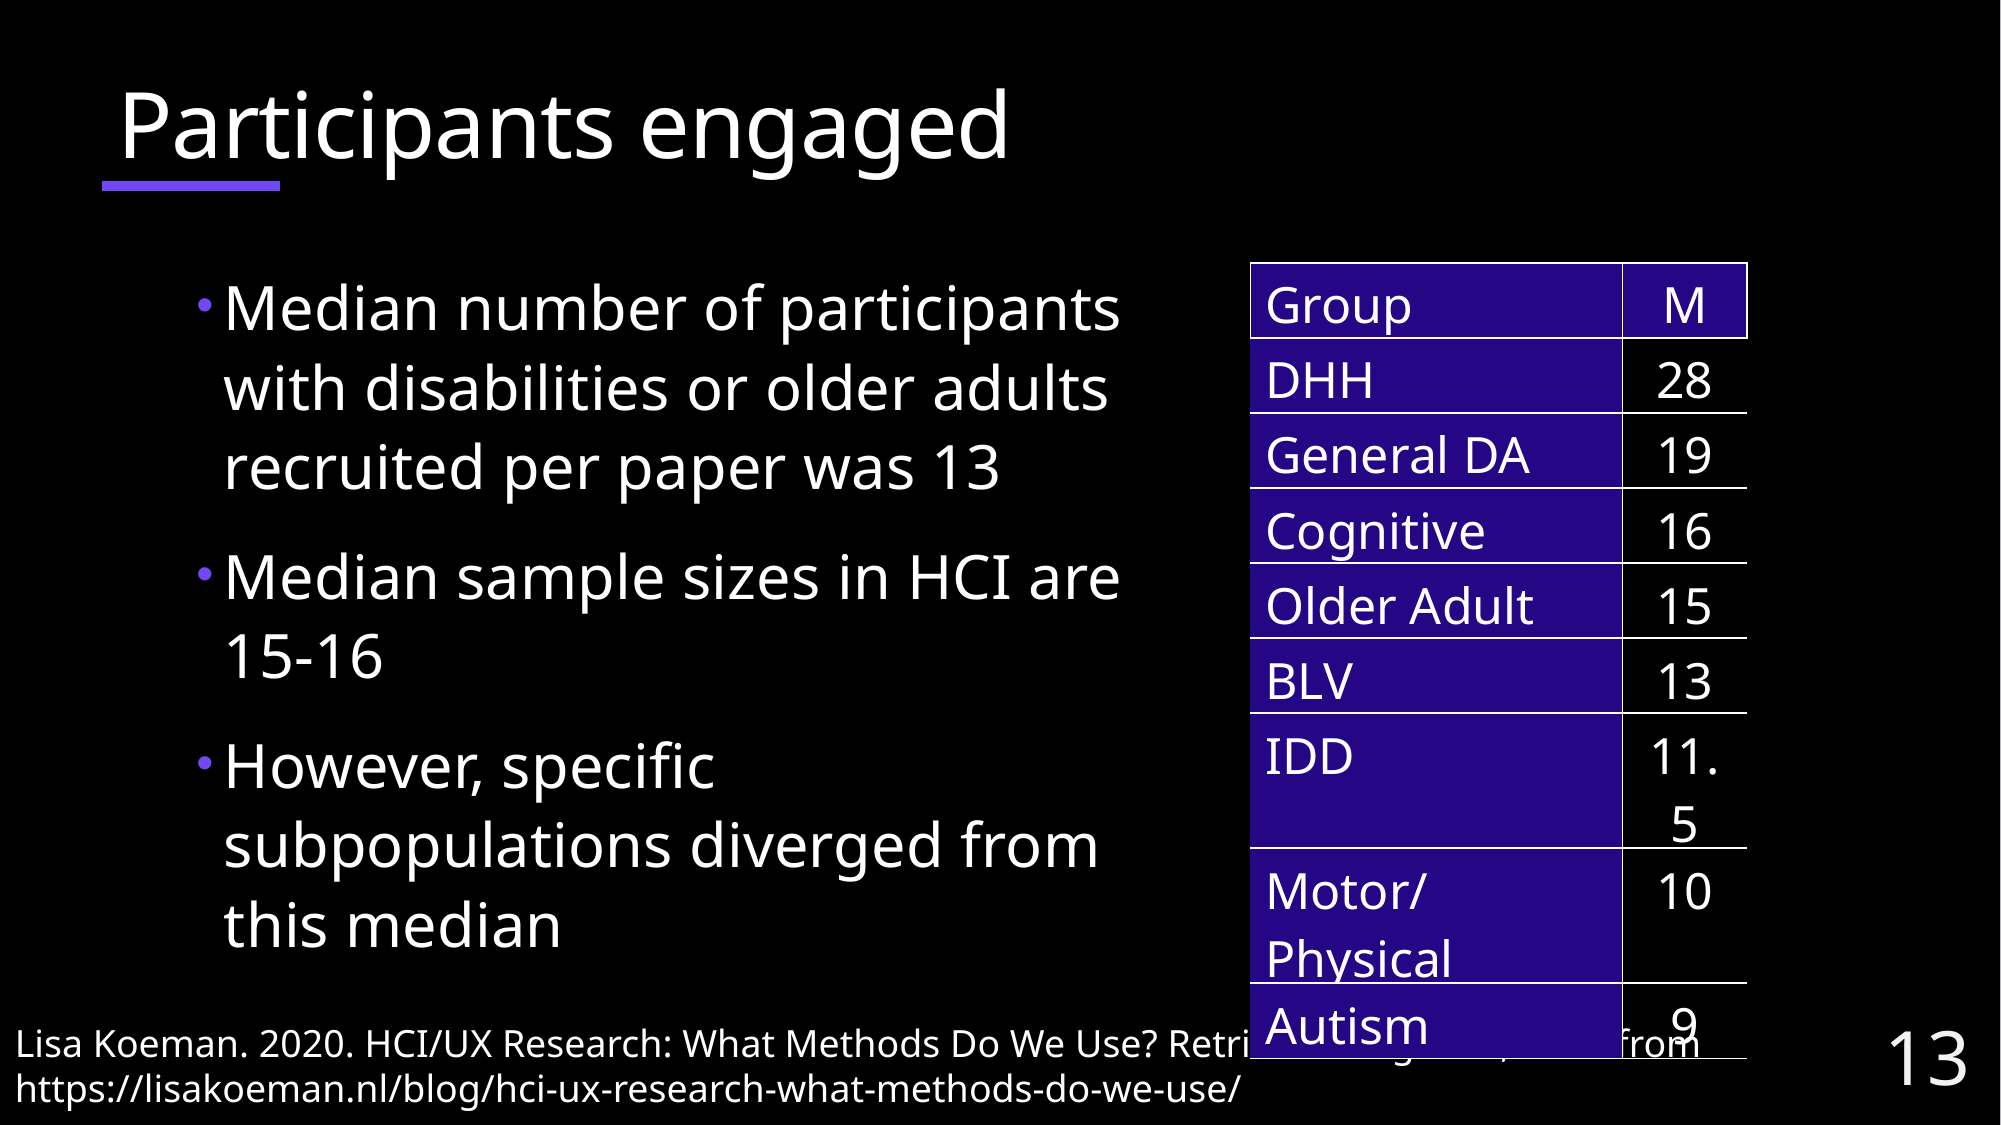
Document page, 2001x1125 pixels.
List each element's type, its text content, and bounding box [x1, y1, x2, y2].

table_cell 15 [1623, 564, 1747, 637]
table_cell IDD [1250, 714, 1622, 847]
table_cell 11.5 [1623, 714, 1747, 847]
table_cell Older Adult [1250, 564, 1622, 637]
text_box Lisa Koeman. 2020. HCI/UX Research: What Methods Do We Use? Retrieved August 8, 2020 from https://lisakoeman.nl/blog/hci-ux-research-what-methods-do-we-use/ [0, 1012, 1877, 1118]
table_cell BLV [1250, 639, 1622, 712]
slide_number 13 [1877, 1012, 2000, 1110]
table_cell Motor/Physical [1250, 849, 1622, 982]
table_cell Cognitive [1250, 489, 1622, 562]
table_cell 16 [1623, 489, 1747, 562]
table_cell Autism [1250, 984, 1622, 1058]
table_header M [1623, 264, 1746, 337]
table_cell 13 [1623, 639, 1747, 712]
list Median number of participants with disabilities or older adults recruited per paper was 13 Median sample sizes in HCI are 15-16 However, specific subpopulations diverged from this median [181, 259, 1147, 1034]
table_cell 10 [1623, 849, 1747, 982]
table_header Group [1251, 264, 1622, 337]
table_cell 9 [1623, 984, 1747, 1058]
title Participants engaged [102, 48, 1693, 186]
table_cell DHH [1250, 339, 1622, 412]
table_cell 28 [1623, 339, 1747, 412]
table_cell General DA [1250, 414, 1622, 487]
table_cell 19 [1623, 414, 1747, 487]
